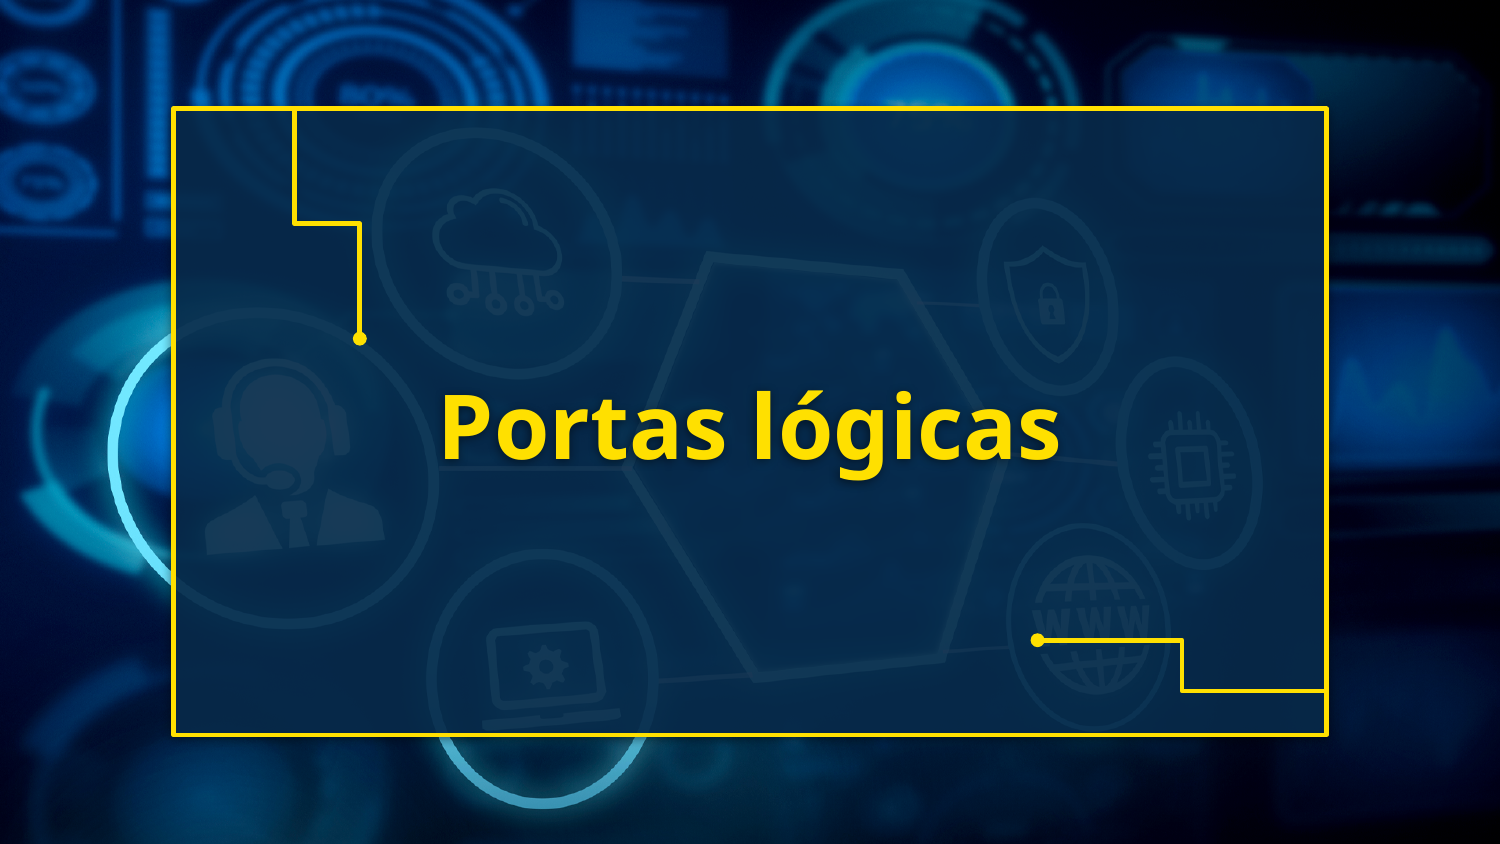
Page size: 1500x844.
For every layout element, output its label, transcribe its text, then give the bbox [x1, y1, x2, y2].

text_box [1037, 639, 1327, 692]
picture [0, 0, 1500, 844]
text_box [173, 108, 1327, 735]
title Portas lógicas [350, 170, 1150, 493]
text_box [211, 190, 443, 257]
